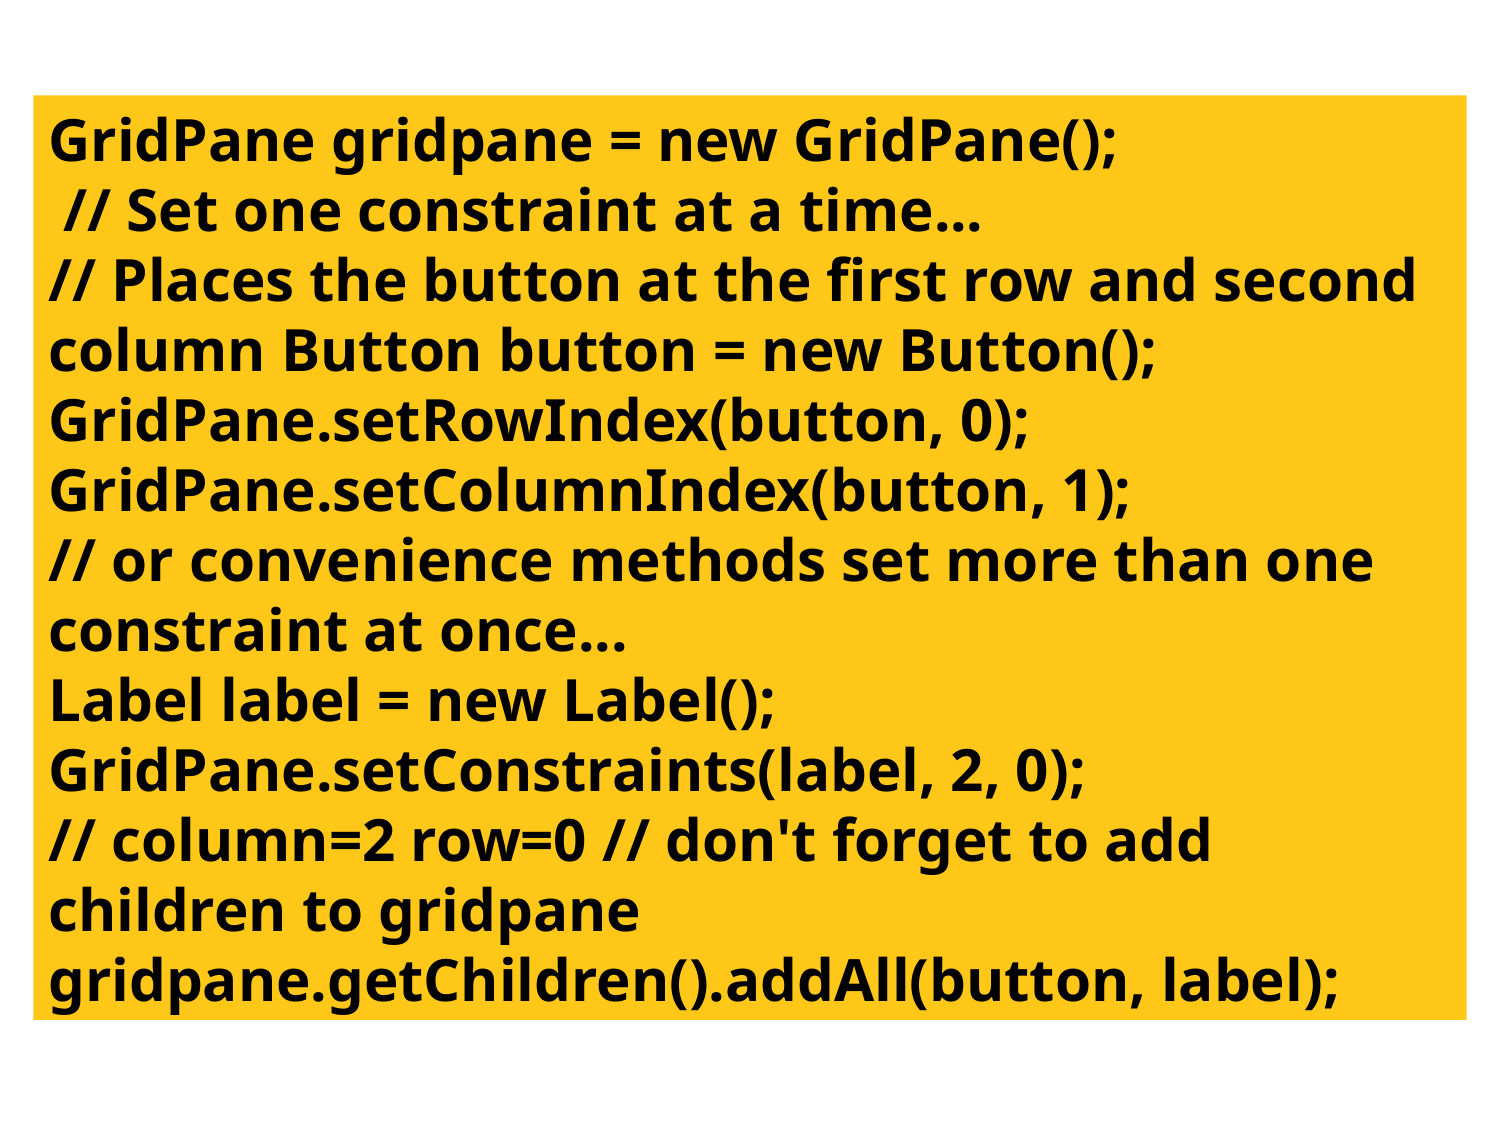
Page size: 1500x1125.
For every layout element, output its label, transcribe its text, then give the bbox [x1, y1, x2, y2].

text_box GridPane gridpane = new GridPane(); // Set one constraint at a time... // Places the button at the first row and second column Button button = new Button(); GridPane.setRowIndex(button, 0); GridPane.setColumnIndex(button, 1); // or convenience methods set more than one constraint at once... Label label = new Label(); GridPane.setConstraints(label, 2, 0); // column=2 row=0 // don't forget to add children to gridpane gridpane.getChildren().addAll(button, label); [33, 95, 1467, 1020]
